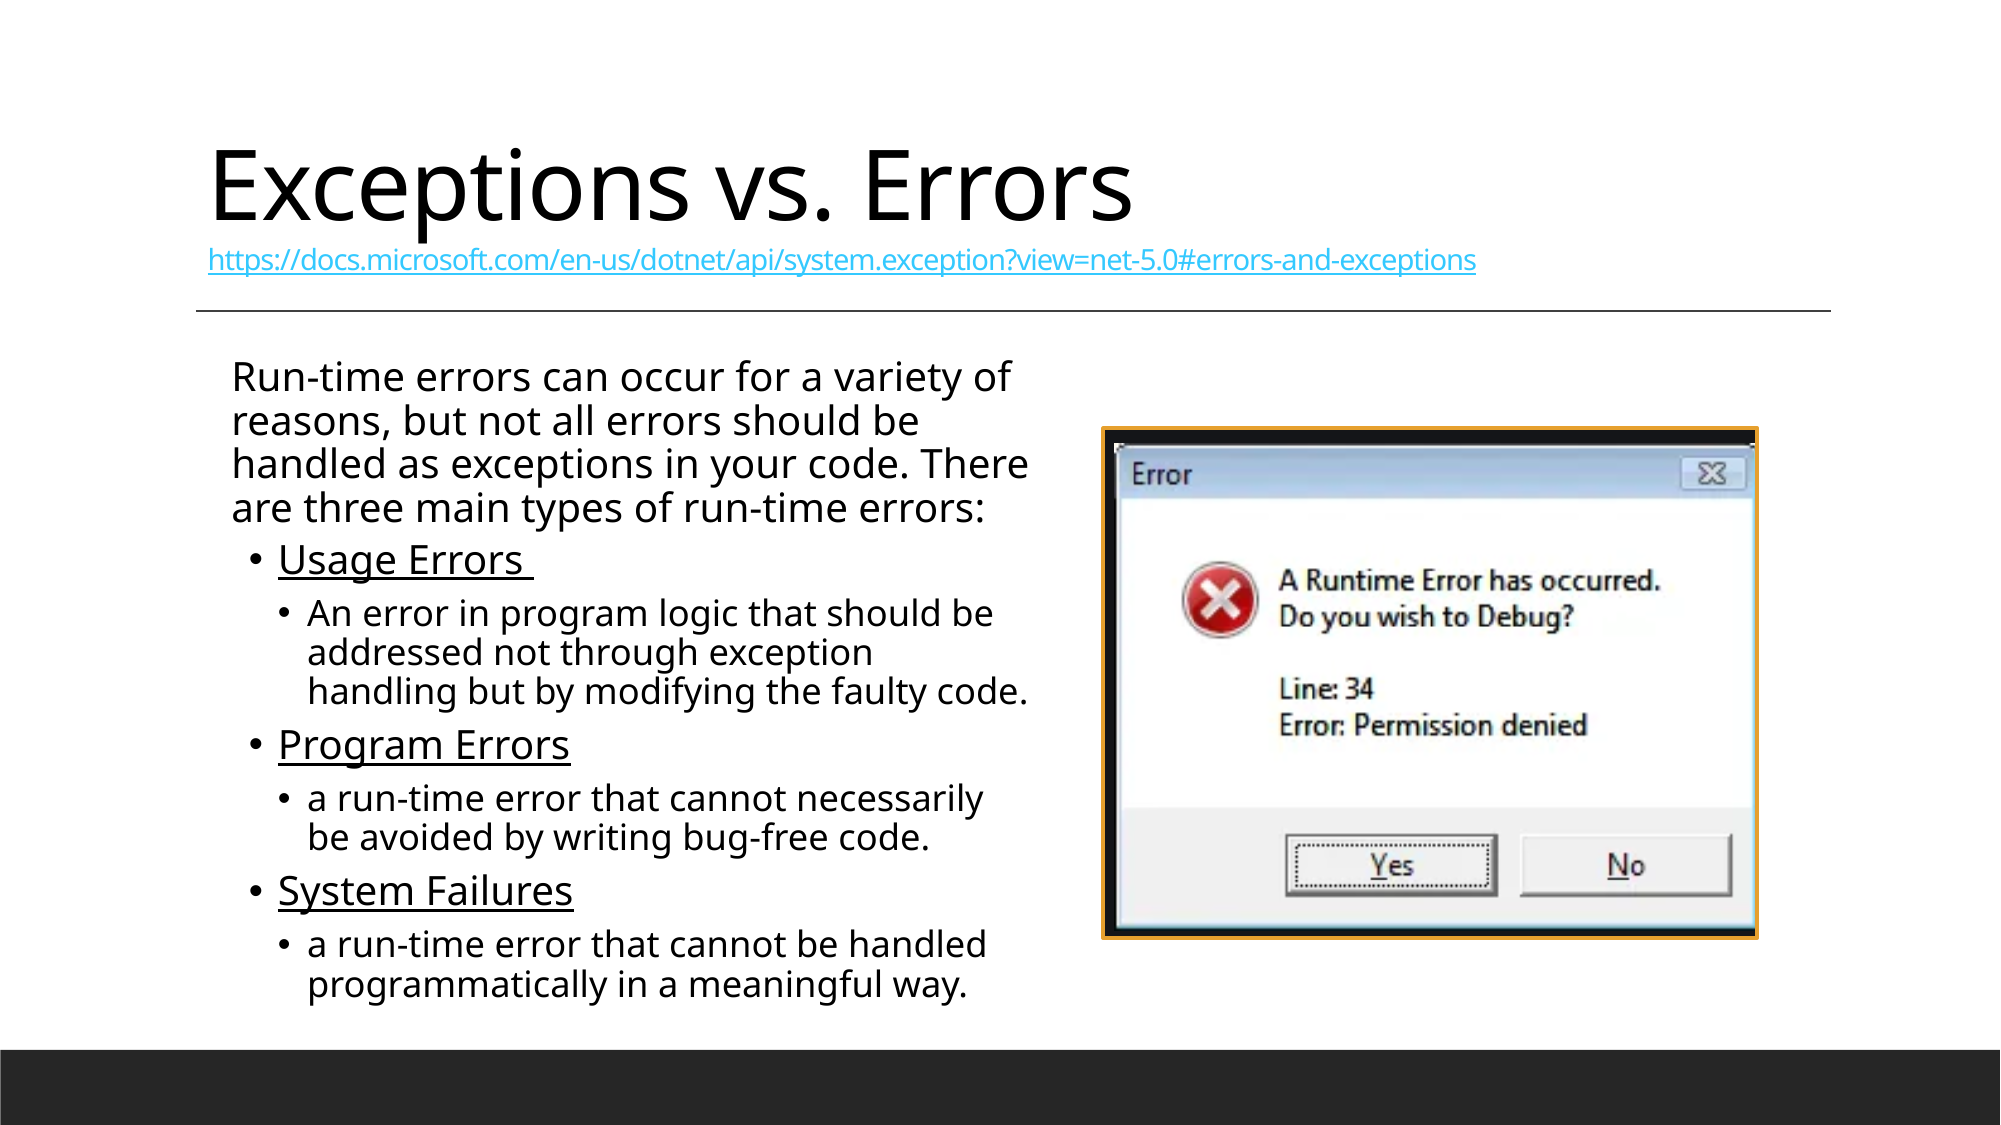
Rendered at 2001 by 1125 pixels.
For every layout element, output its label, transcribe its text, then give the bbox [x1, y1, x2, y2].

list Run-time errors can occur for a variety of reasons, but not all errors should be handled as exceptions in your code. There are three main types of run-time errors: Usage Errors An error in program logic that should be addressed not through exception handling but by modifying the faulty code. Program Errors a run-time error that cannot necessarily be avoided by writing bug-free code. System Failures a run-time error that cannot be handled programmatically in a meaningful way. [216, 310, 1033, 1051]
picture [1104, 429, 1756, 937]
title Exceptions vs. Errors https://docs.microsoft.com/en-us/dotnet/api/system.exception?view=net-5.0#errors-and-exceptions [192, 47, 1599, 285]
